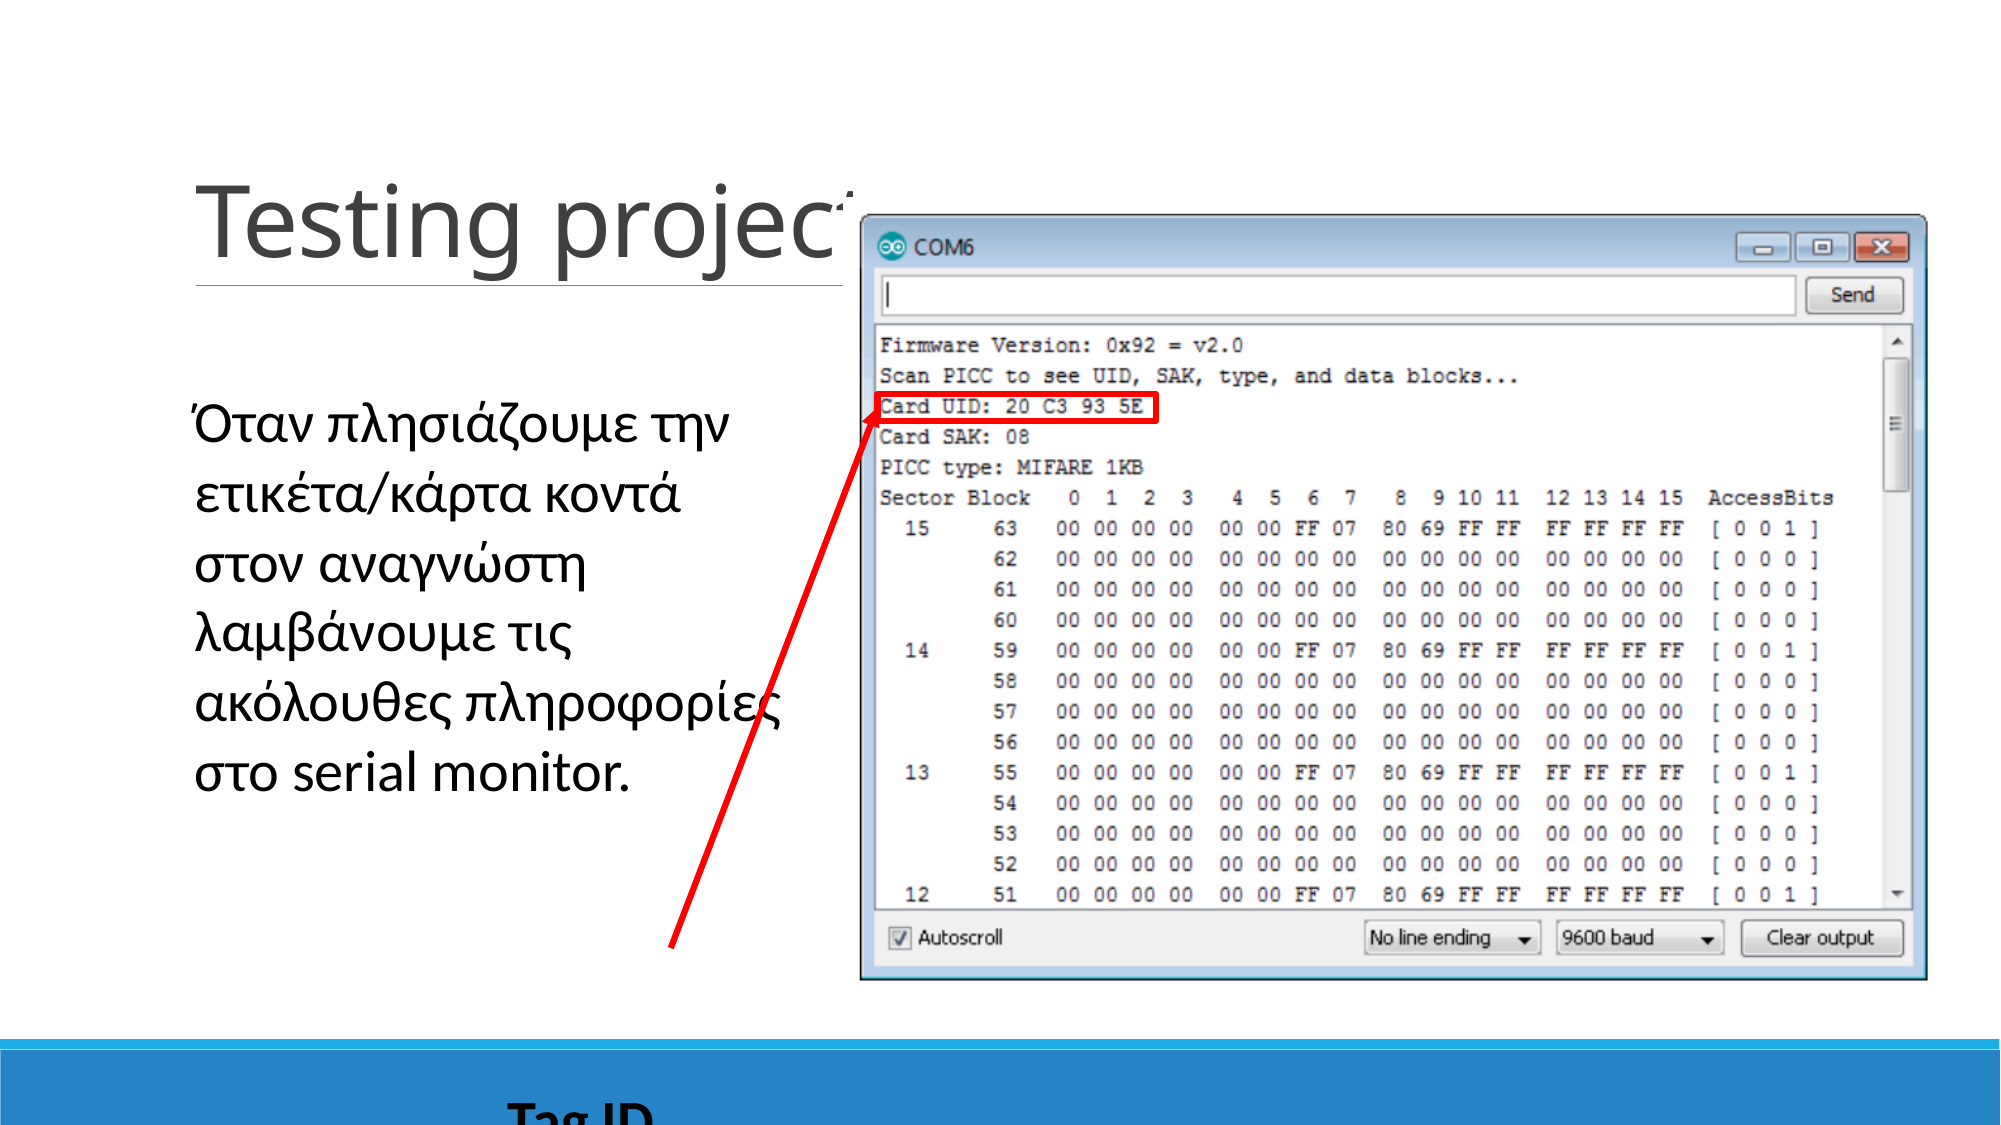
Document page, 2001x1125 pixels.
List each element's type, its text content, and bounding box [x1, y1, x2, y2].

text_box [670, 406, 878, 949]
picture [842, 196, 1947, 995]
text_box Όταν πλησιάζουμε την ετικέτα/κάρτα κοντά στον αναγνώστη λαμβάνουμε τις ακόλουθες πληροφορίες στο serial monitor. Tag ID [179, 376, 807, 1125]
title Testing project [180, 47, 1830, 285]
